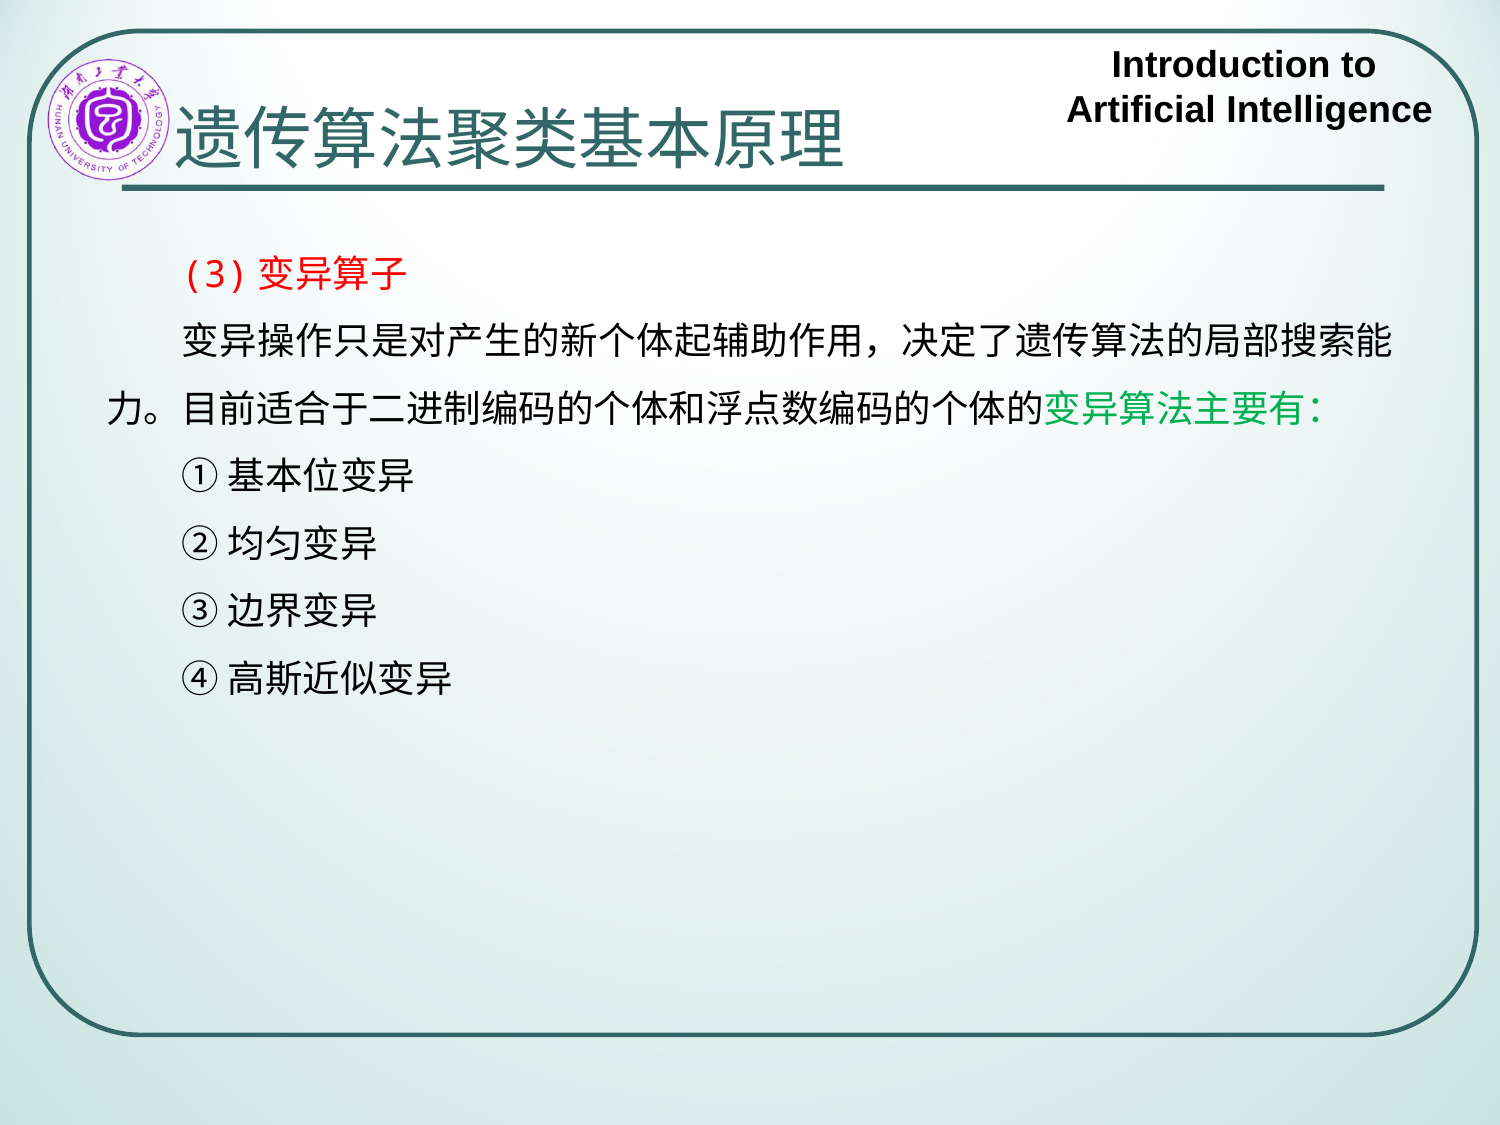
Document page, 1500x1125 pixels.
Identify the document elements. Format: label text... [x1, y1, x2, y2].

title 遗传算法聚类基本原理 [159, 66, 1422, 185]
text_box [112, 255, 1425, 1003]
picture [0, 0, 1500, 1125]
text_box (3)变异算子 变异操作只是对产生的新个体起辅助作用，决定了遗传算法的局部搜索能力。目前适合于二进制编码的个体和浮点数编码的个体的变异算法主要有： ①基本位变异 ②均匀变异 ③边界变异 ④高斯近似变异 [91, 219, 1409, 708]
